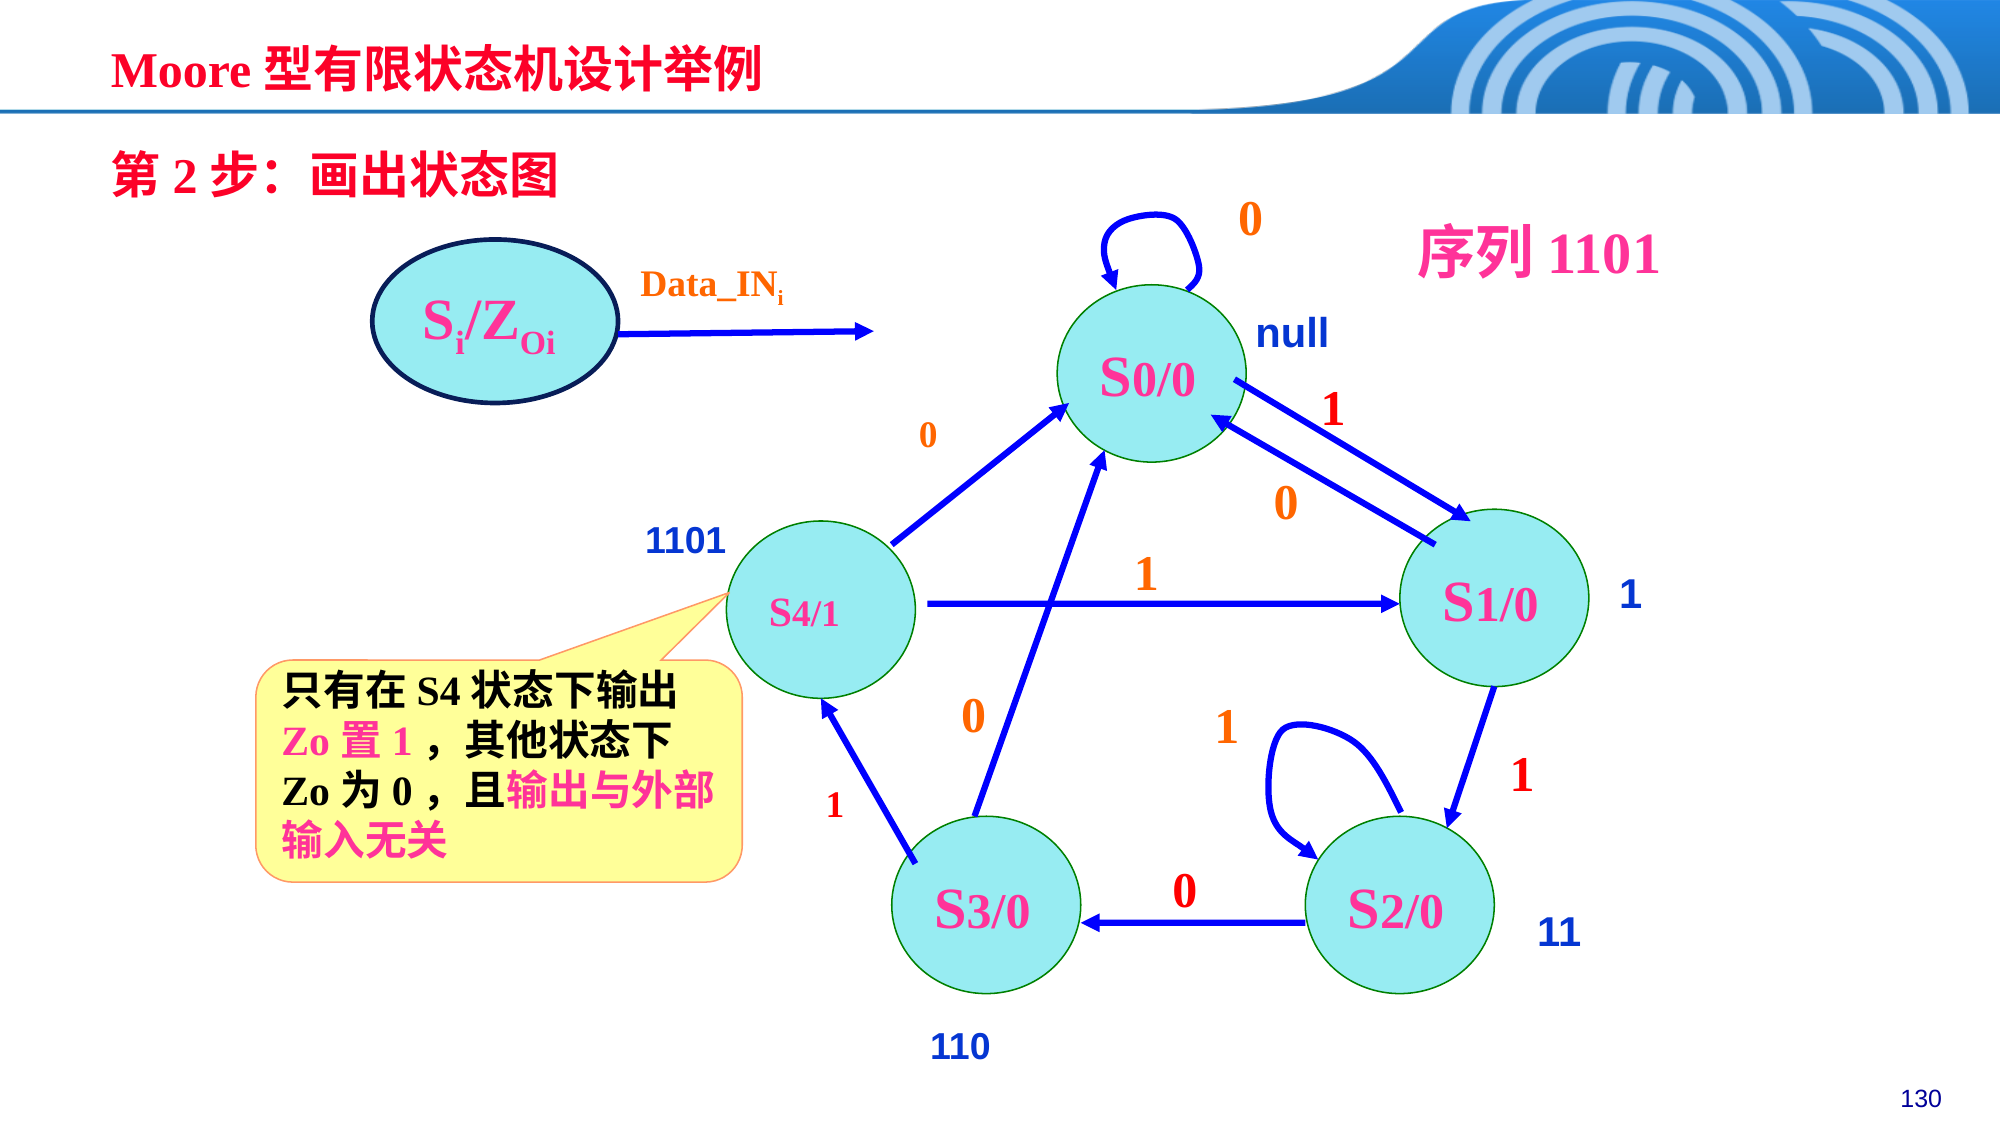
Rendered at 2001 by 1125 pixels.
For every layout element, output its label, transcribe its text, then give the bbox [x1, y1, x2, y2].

text_box 1 [1199, 686, 1255, 761]
text_box 1101 [630, 515, 772, 569]
text_box S0/0 [1057, 290, 1247, 463]
text_box 11 [1522, 905, 1663, 963]
text_box 0 [1157, 850, 1213, 925]
text_box S1/0 [1399, 509, 1589, 687]
text_box [1001, 450, 1107, 742]
text_box 1 [1119, 532, 1174, 608]
title 第2步：画出状态图 [99, 147, 964, 210]
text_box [371, 239, 943, 404]
text_box 1 [1604, 566, 1746, 624]
text_box [1103, 214, 1200, 291]
text_box [891, 402, 1070, 545]
text_box [1210, 414, 1293, 462]
text_box [1340, 443, 1471, 522]
text_box S3/0 [891, 816, 1081, 994]
title Moore型有限状态机设计举例 [99, 40, 1226, 103]
text_box 0 [904, 402, 953, 463]
text_box [820, 698, 916, 864]
text_box 序列1101 [1402, 208, 1677, 293]
text_box 1 [810, 772, 860, 833]
text_box [1444, 686, 1495, 829]
text_box null [1240, 306, 1382, 364]
text_box 只有在S4状态下输出Zo置1，其他状态下Zo为0，且输出与外部输入无关 [255, 592, 743, 883]
text_box [1080, 916, 1157, 930]
text_box 110 [915, 1021, 1057, 1075]
text_box S2/0 [1305, 816, 1495, 994]
text_box [1268, 724, 1402, 860]
text_box 0 [1223, 178, 1278, 254]
text_box S4/1 [726, 520, 916, 699]
text_box [1174, 597, 1400, 611]
text_box 1 [1494, 733, 1550, 809]
text_box 0 [946, 674, 1001, 750]
picture [0, 0, 2000, 114]
text_box 1 [1305, 367, 1361, 443]
text_box 0 [1258, 462, 1314, 537]
